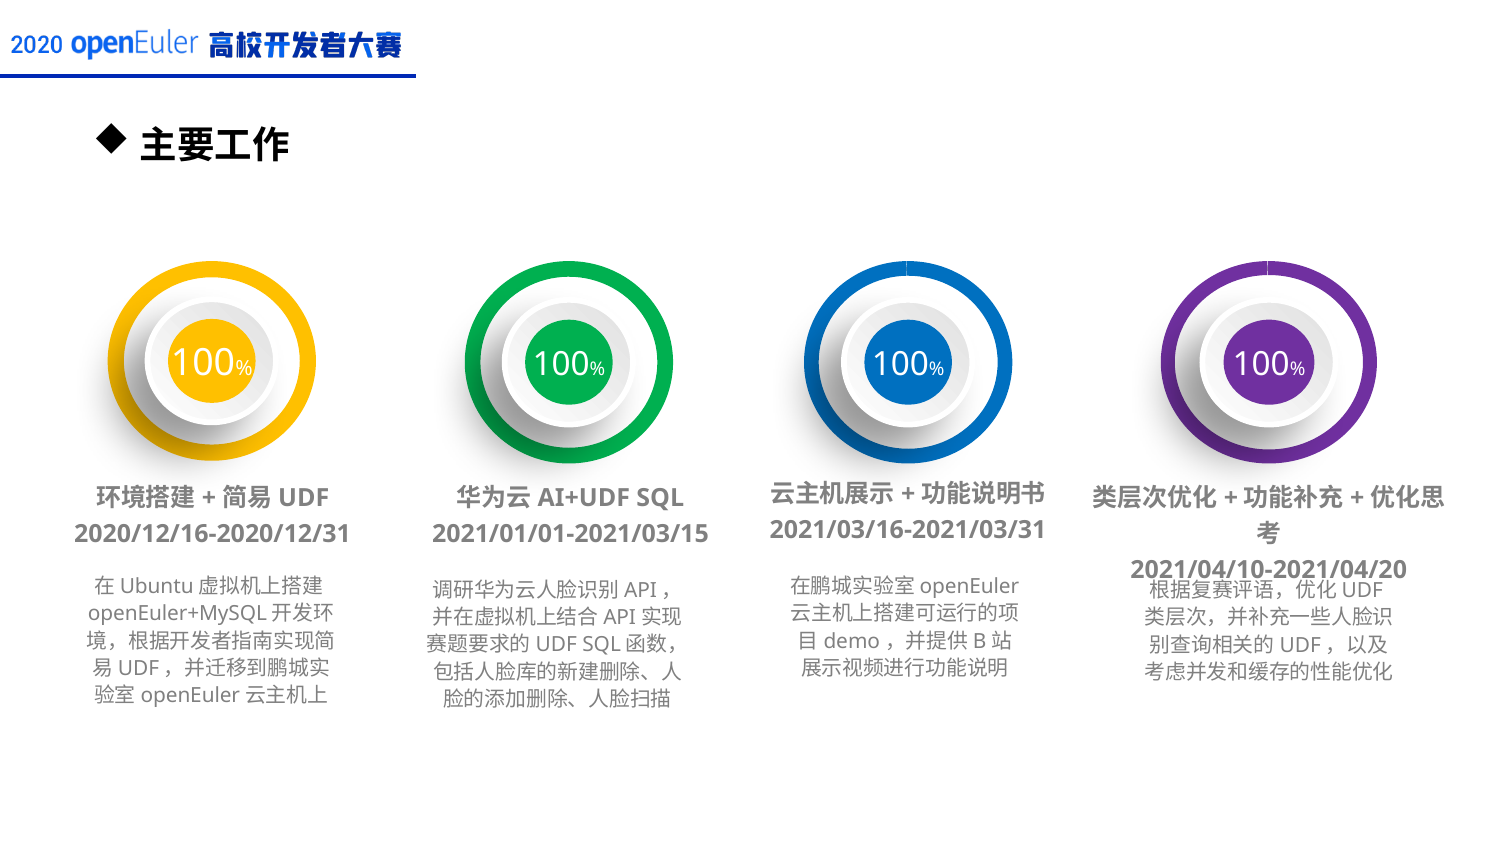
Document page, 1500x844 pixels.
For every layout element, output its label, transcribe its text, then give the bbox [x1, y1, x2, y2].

text_box 主要工作 [78, 114, 581, 174]
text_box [464, 261, 674, 464]
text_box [107, 261, 316, 461]
text_box 云主机展示+功能说明书 2021/03/16-2021/03/31 [724, 470, 1092, 560]
text_box 华为云AI+UDF SQL 2021/01/01-2021/03/15 [384, 474, 757, 564]
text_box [804, 261, 1013, 464]
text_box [1160, 261, 1377, 464]
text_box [10, 28, 401, 60]
text_box 环境搭建+简易UDF 2020/12/16-2020/12/31 [28, 474, 384, 564]
text_box 在Ubuntu虚拟机上搭建openEuler+MySQL开发环境，根据开发者指南实现简易UDF，并迁移到鹏城实验室openEuler云主机上 [63, 564, 359, 743]
text_box 在鹏城实验室openEuler云主机上搭建可运行的项目demo，并提供B站展示视频进行功能说明 [767, 560, 1042, 743]
text_box 类层次优化+功能补充+优化思考 2021/04/10-2021/04/20 [1056, 475, 1482, 564]
text_box 调研华为云人脸识别API，并在虚拟机上结合API实现赛题要求的UDF SQL函数，包括人脸库的新建删除、人脸的添加删除、人脸扫描 [400, 564, 715, 747]
text_box 根据复赛评语，优化UDF类层次，并补充一些人脸识别查询相关的UDF，以及考虑并发和缓存的性能优化 [1121, 564, 1417, 734]
